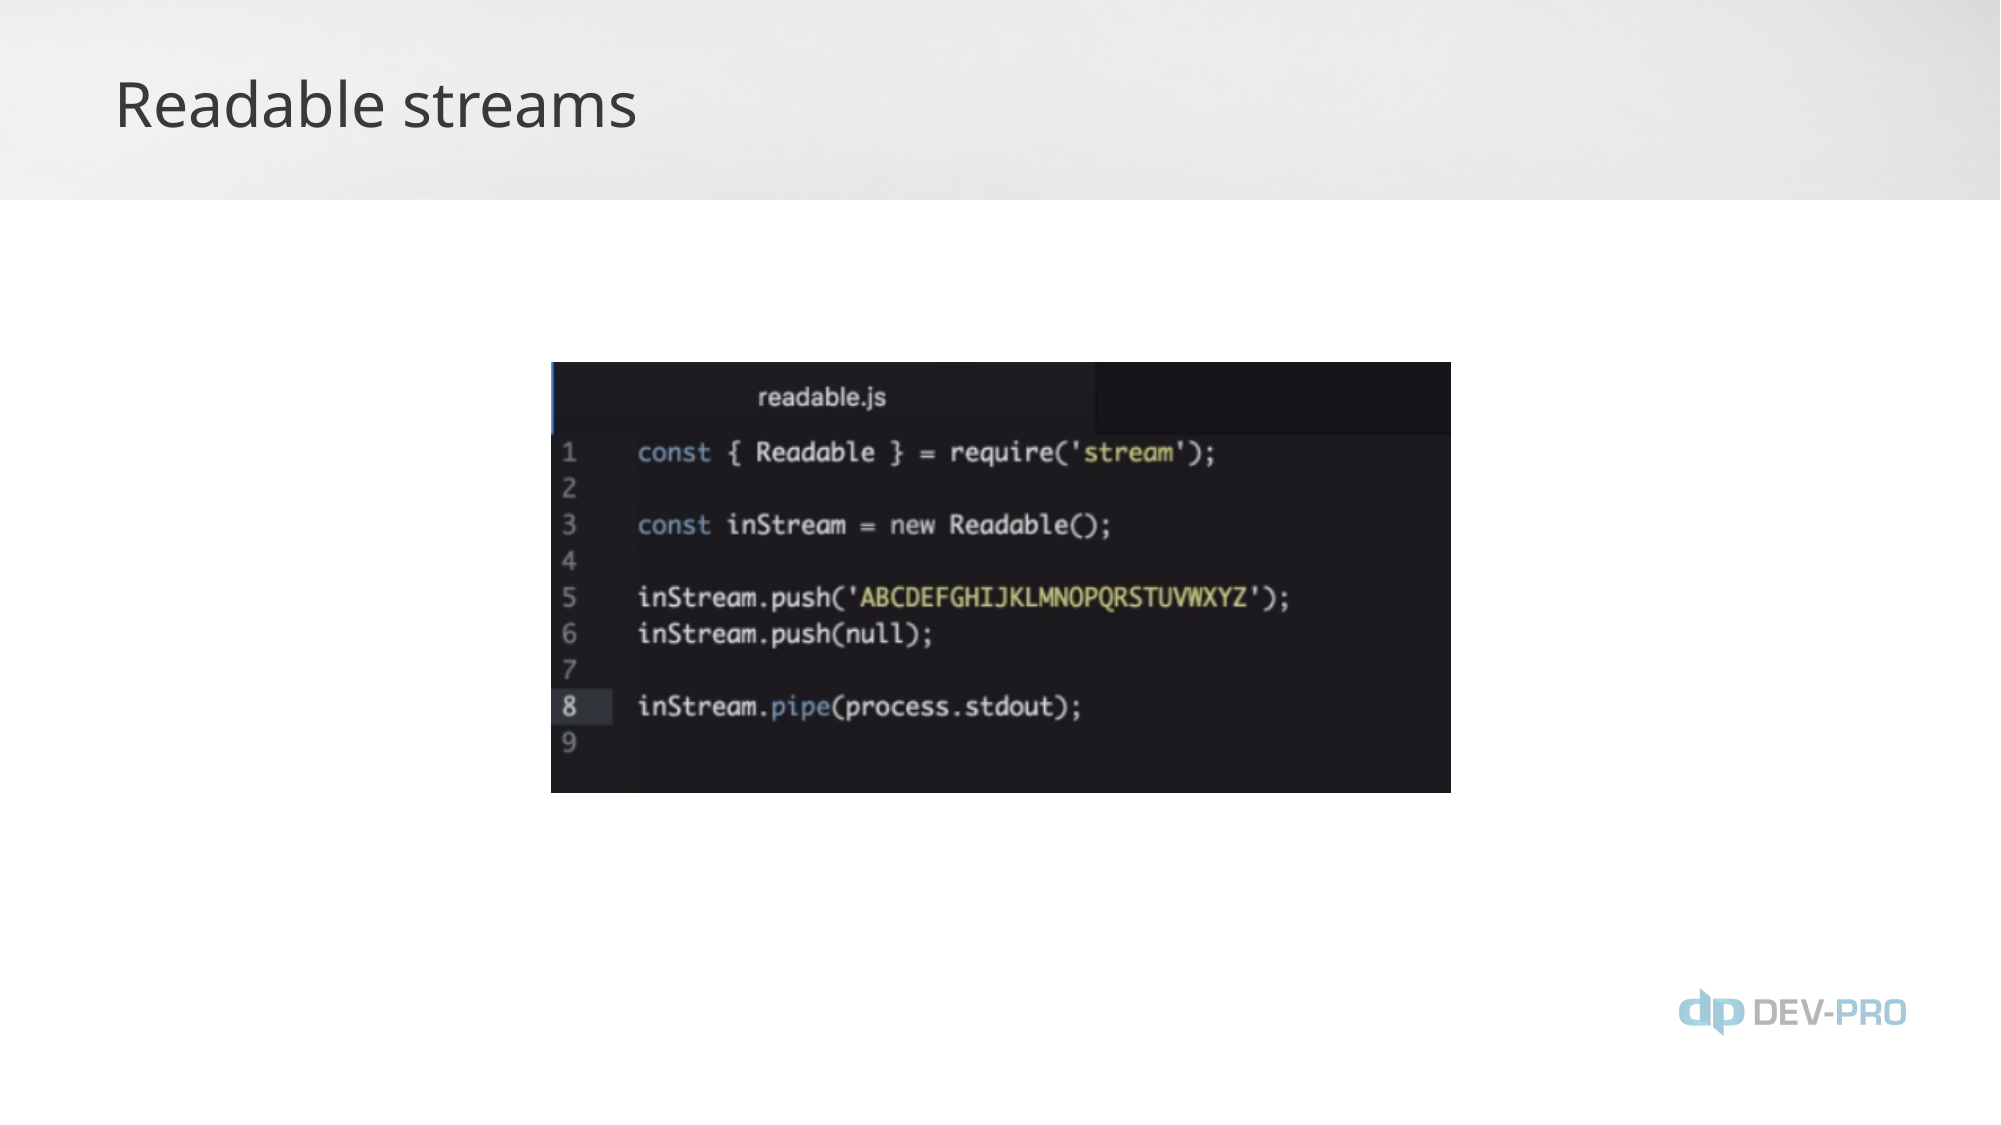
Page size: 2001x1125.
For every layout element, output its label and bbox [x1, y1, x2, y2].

picture [1679, 988, 1906, 1036]
picture [0, 0, 2000, 200]
picture [551, 362, 1451, 793]
